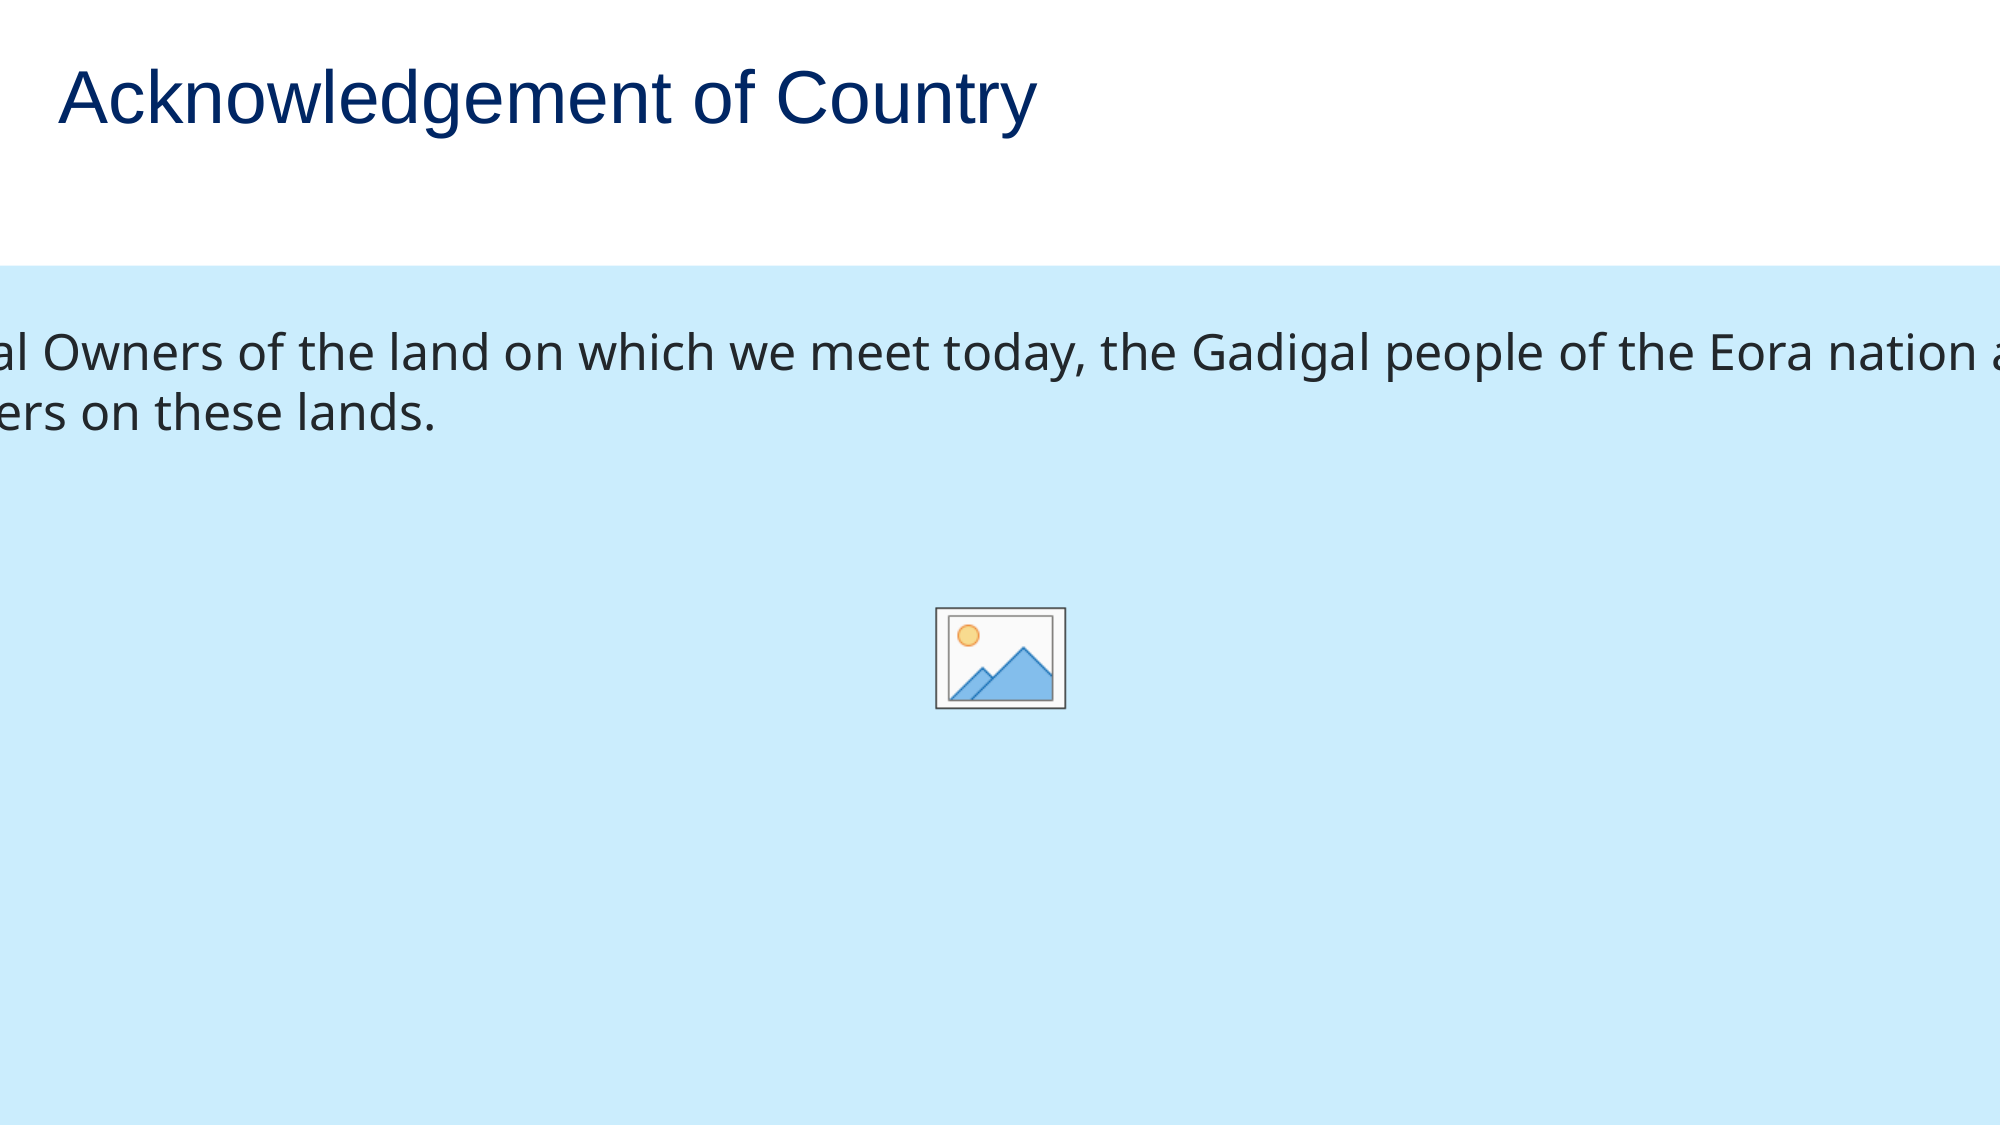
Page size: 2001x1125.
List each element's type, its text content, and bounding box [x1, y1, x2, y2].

title Acknowledgement of Country [59, 59, 1743, 145]
picture [58, 313, 1943, 1004]
